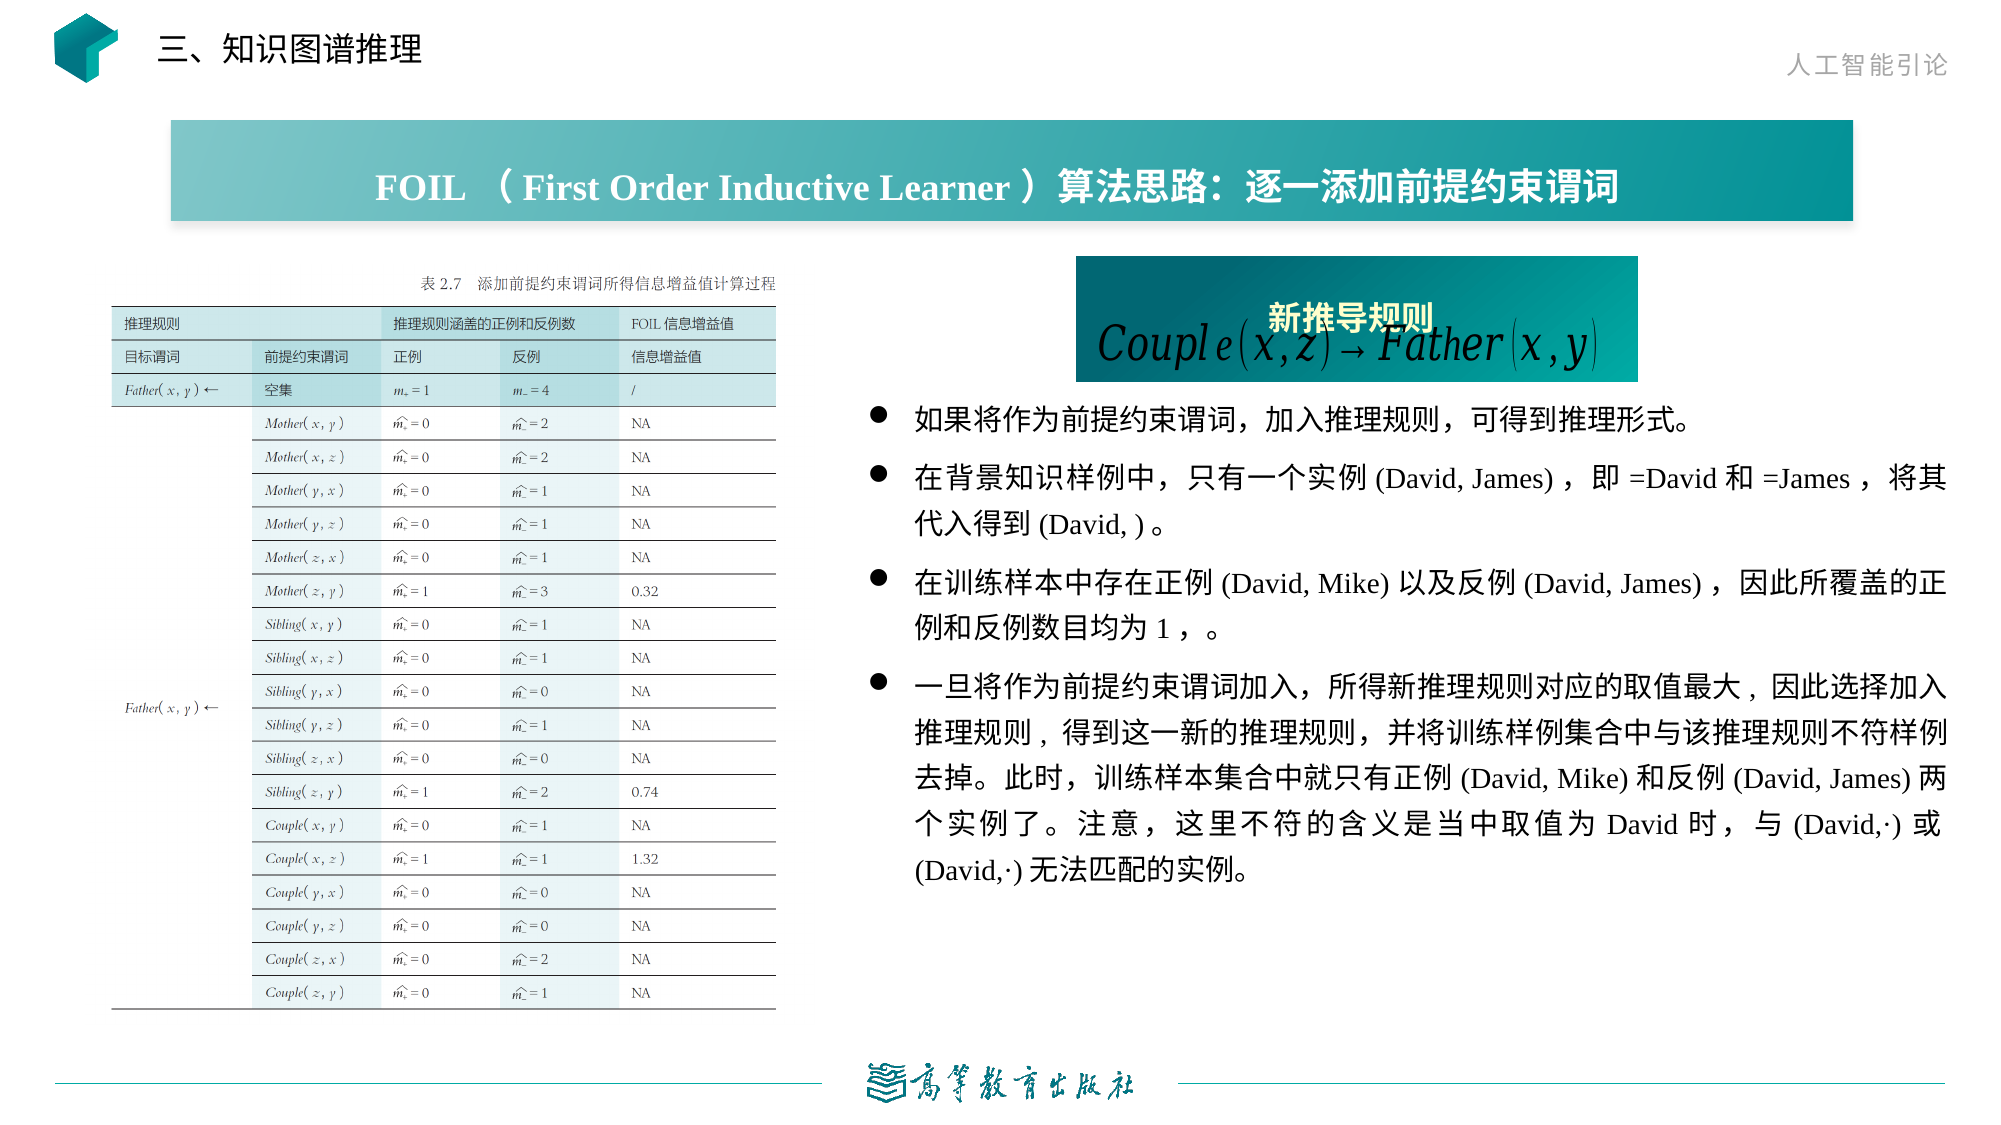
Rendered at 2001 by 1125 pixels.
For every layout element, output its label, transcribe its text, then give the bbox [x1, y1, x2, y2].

picture [85, 264, 815, 1025]
picture [867, 1063, 1133, 1103]
text_box 新推导规则 [850, 229, 1854, 345]
text_box FOIL（First Order Inductive Learner）算法思路：逐一添加前提约束谓词 [289, 133, 1706, 216]
text_box [170, 120, 1854, 221]
text_box [1075, 345, 1638, 383]
text_box 三、知识图谱推理 [141, 21, 438, 76]
